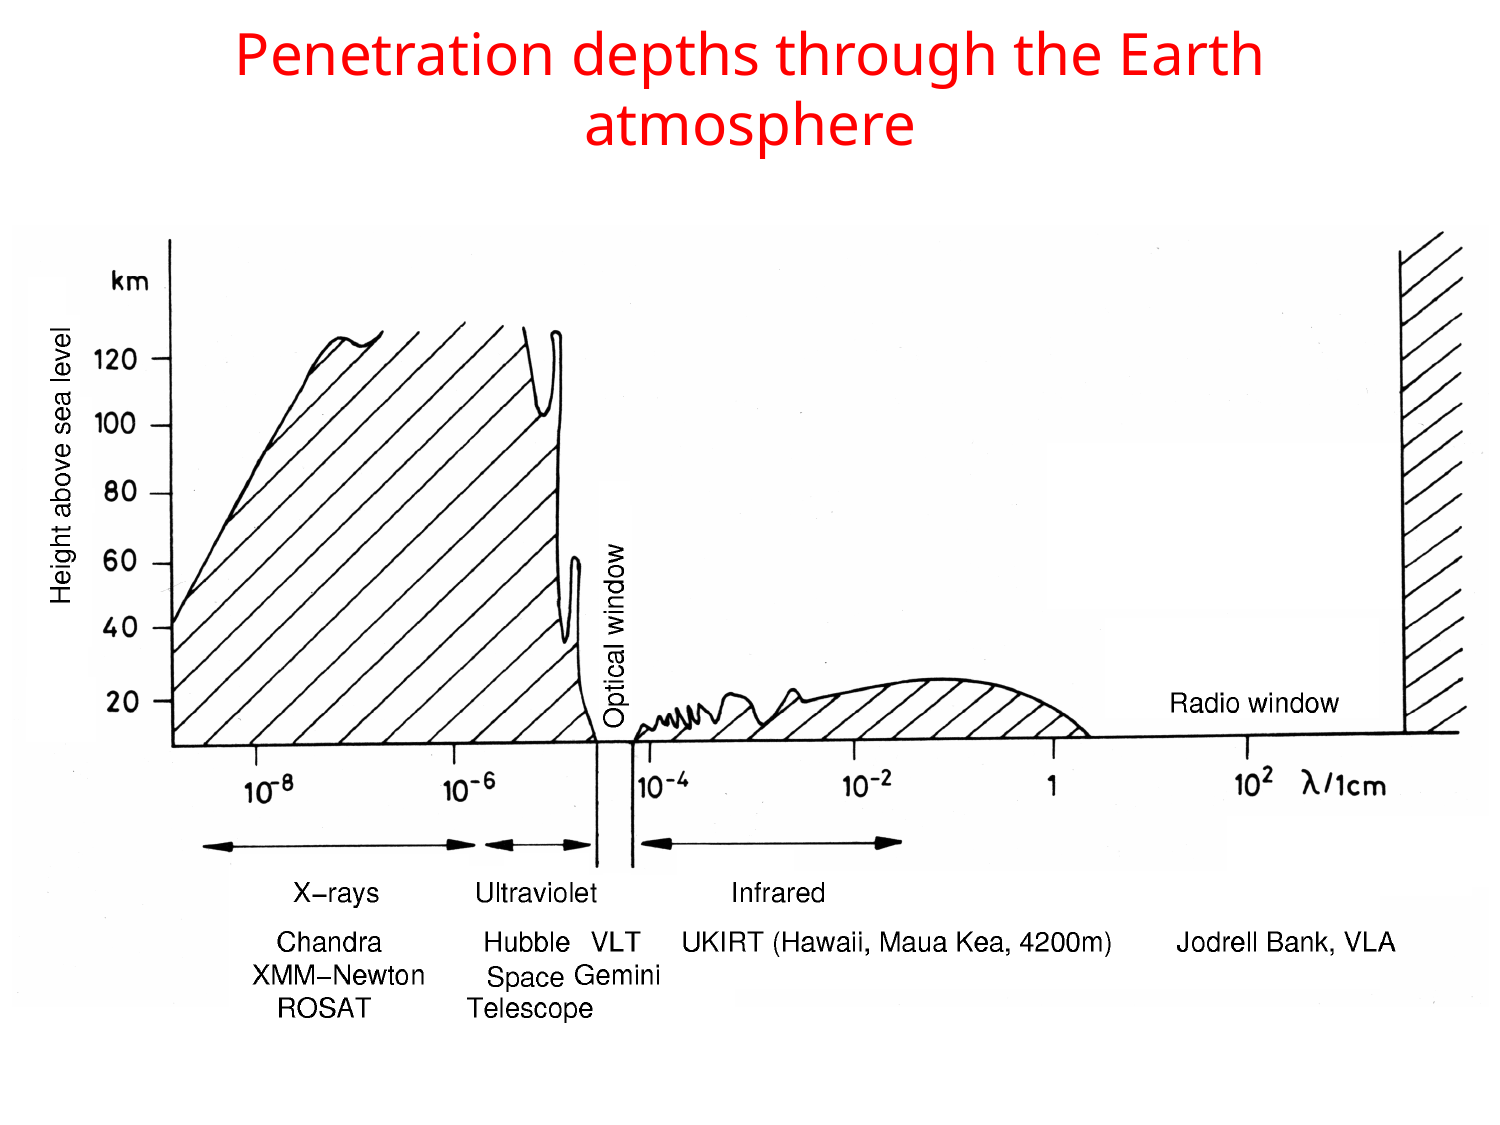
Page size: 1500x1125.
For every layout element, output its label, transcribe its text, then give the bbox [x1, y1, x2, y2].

title Penetration depths through the Earth atmosphere [50, 44, 1450, 130]
picture [12, 224, 1489, 1026]
